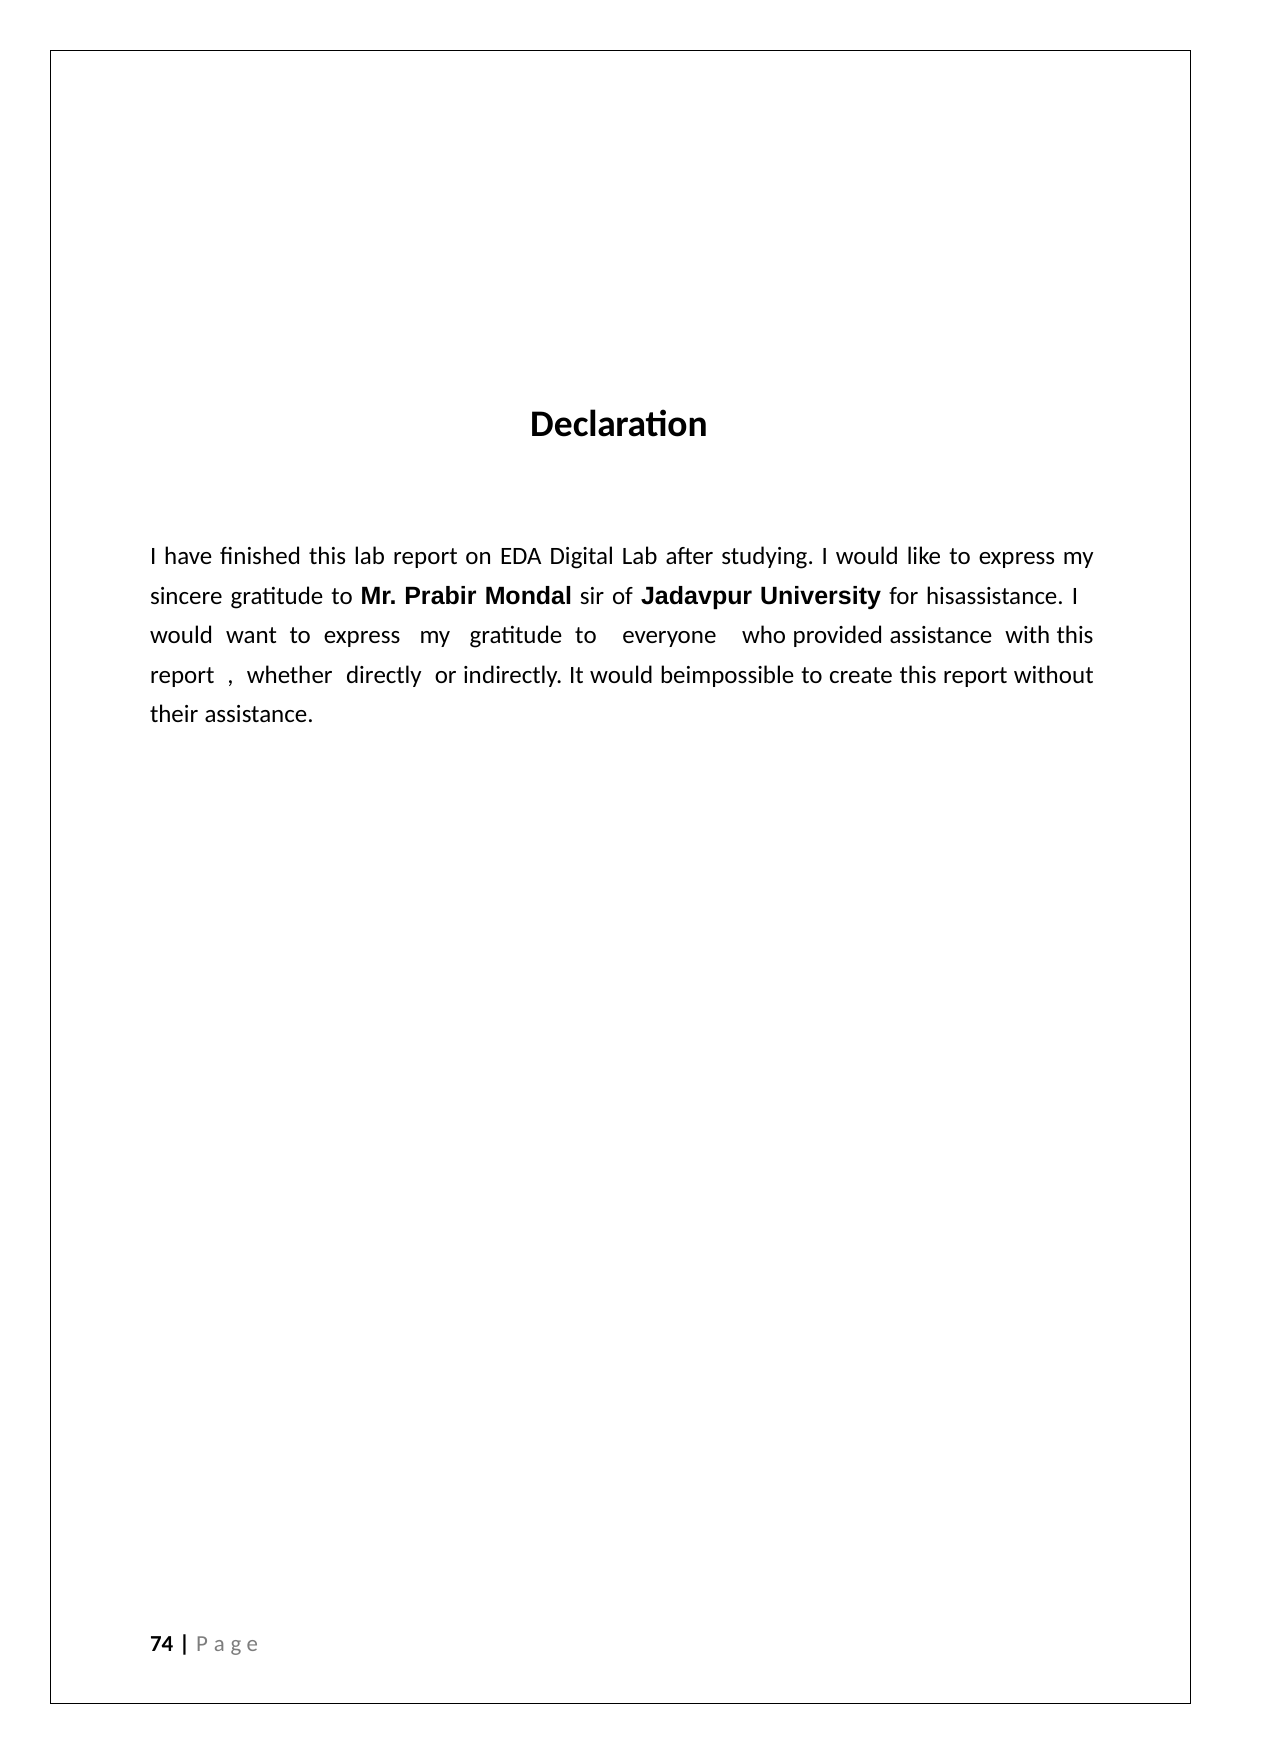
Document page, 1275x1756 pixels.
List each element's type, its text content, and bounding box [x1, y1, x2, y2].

text_box I have finished this lab report on EDA Digital Lab after studying. I would like to express my sincere gratitude to Mr. Prabir Mondal sir of Jadavpur University for hisassistance. I would want to express my gratitude to everyone who provided assistance with this report , whether directly or indirectly. It would beimpossible to create this report without their assistance. [147, 530, 1094, 728]
slide_number 74 | P a g e [145, 1628, 453, 1657]
text_box Declaration [528, 398, 713, 444]
